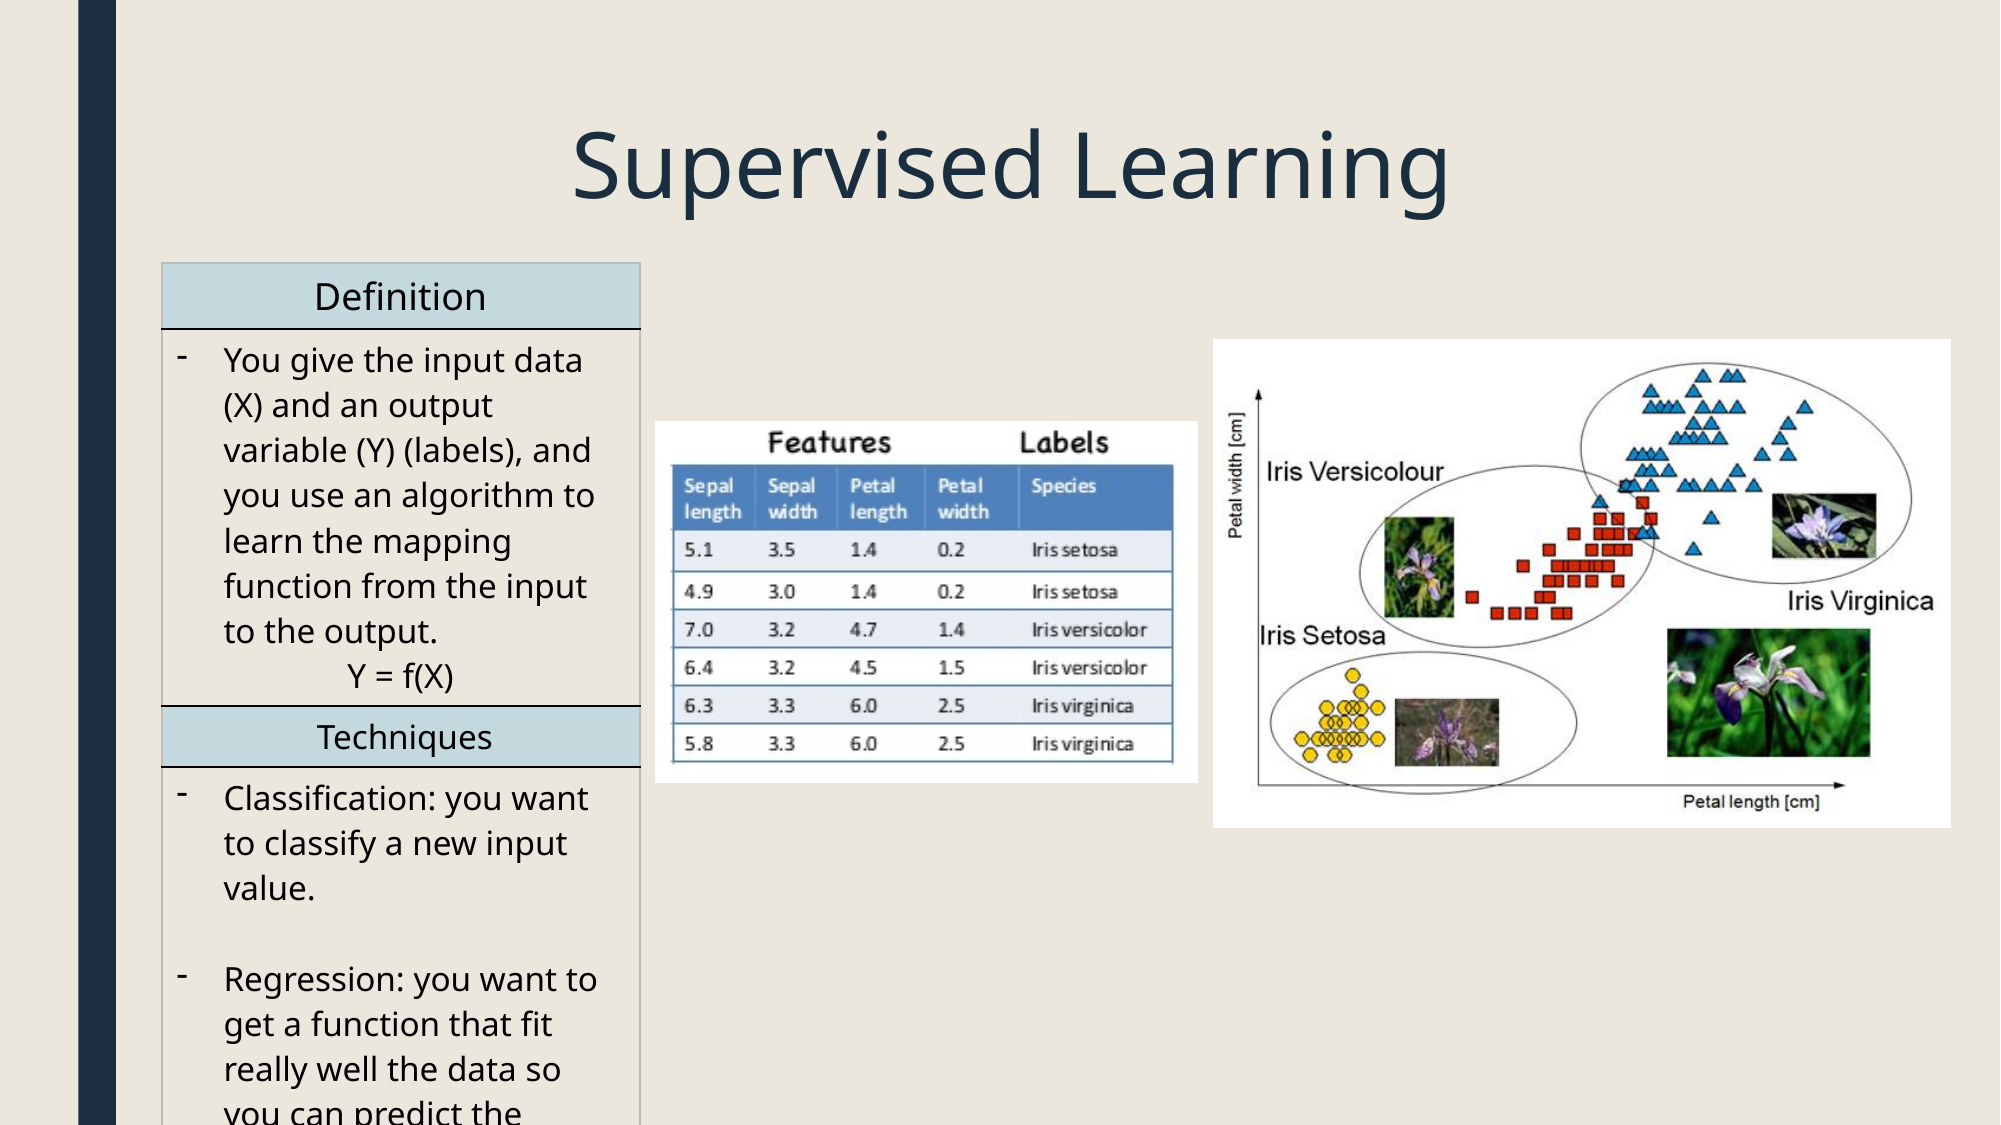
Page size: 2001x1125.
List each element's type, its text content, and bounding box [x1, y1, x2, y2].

picture [655, 421, 1199, 783]
table_header Definition [163, 264, 639, 328]
picture [1213, 339, 1951, 828]
table_cell Techniques [163, 707, 639, 766]
table_cell You give the input data (X) and an output variable (Y) (labels), and you use an algorithm to learn the mapping function from the input to the output. Y = f(X) [163, 330, 639, 705]
table_cell Classification: you want to classify a new input value. Regression: you want to get a function that fit really well the data so you can predict the future. [163, 768, 639, 1125]
title Supervised Learning [225, 112, 1800, 357]
